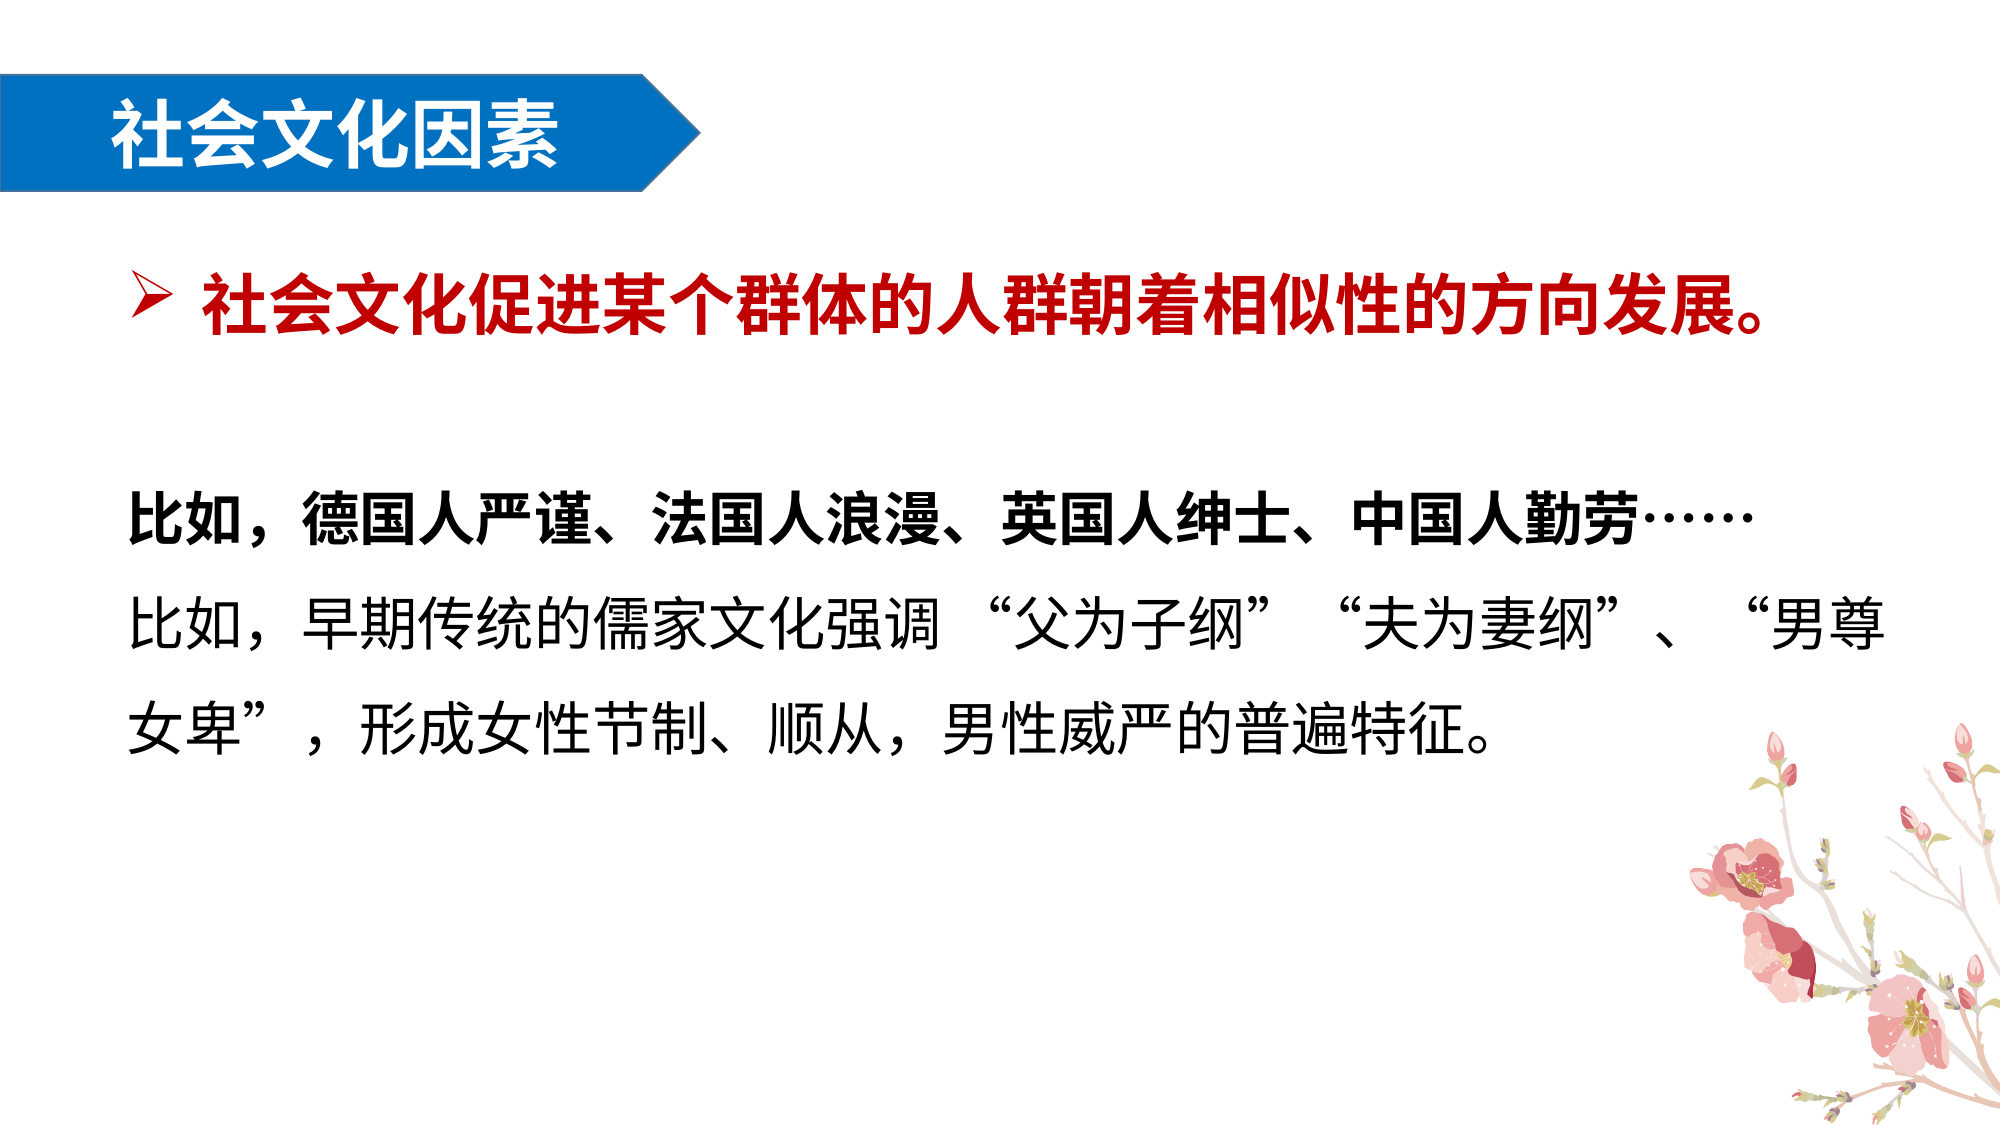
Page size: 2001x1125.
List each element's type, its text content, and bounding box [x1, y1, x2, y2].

picture [1689, 722, 2000, 1125]
text_box 社会文化促进某个群体的人群朝着相似性的方向发展。 比如，德国人严谨、法国人浪漫、英国人绅士、中国人勤劳…… 比如，早期传统的儒家文化强调 “父为子纲”“夫为妻纲”、“男尊女卑”，形成女性节制、顺从，男性威严的普遍特征。 [111, 215, 1954, 890]
text_box 社会文化因素 [0, 73, 701, 192]
